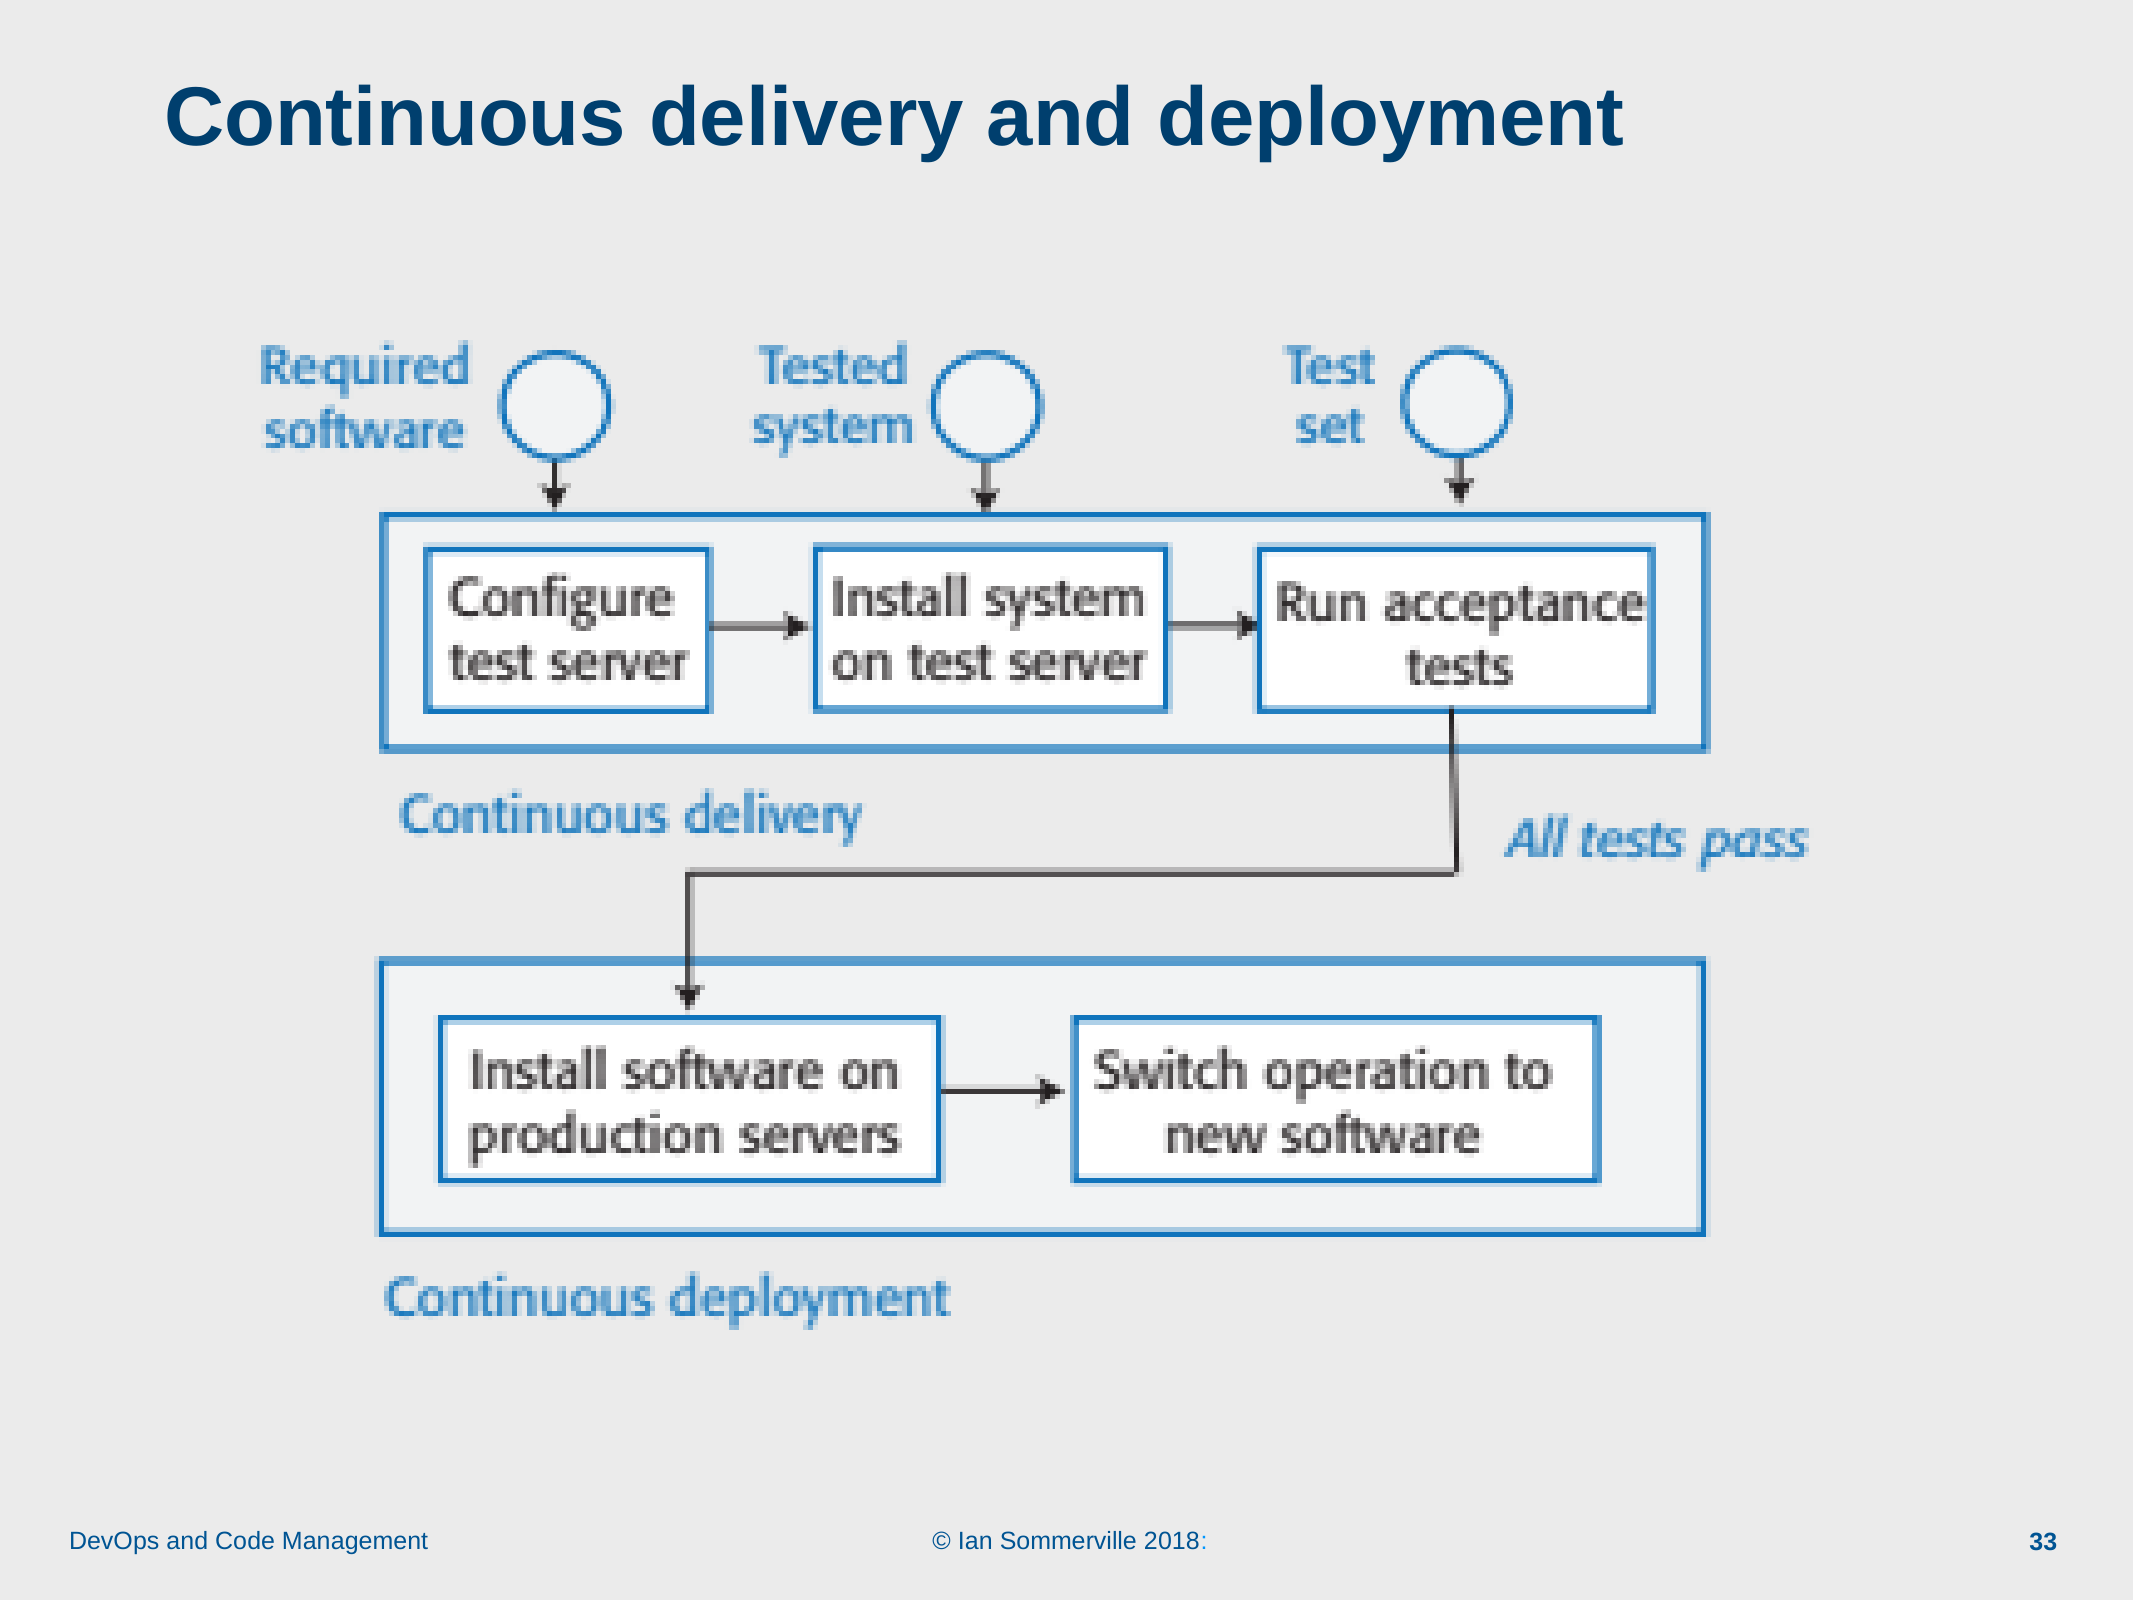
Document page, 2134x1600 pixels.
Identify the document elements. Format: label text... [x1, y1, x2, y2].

slide_number 33 [2018, 1516, 2067, 1563]
picture [122, 255, 1978, 1407]
title Continuous delivery and deployment [155, 55, 1978, 169]
